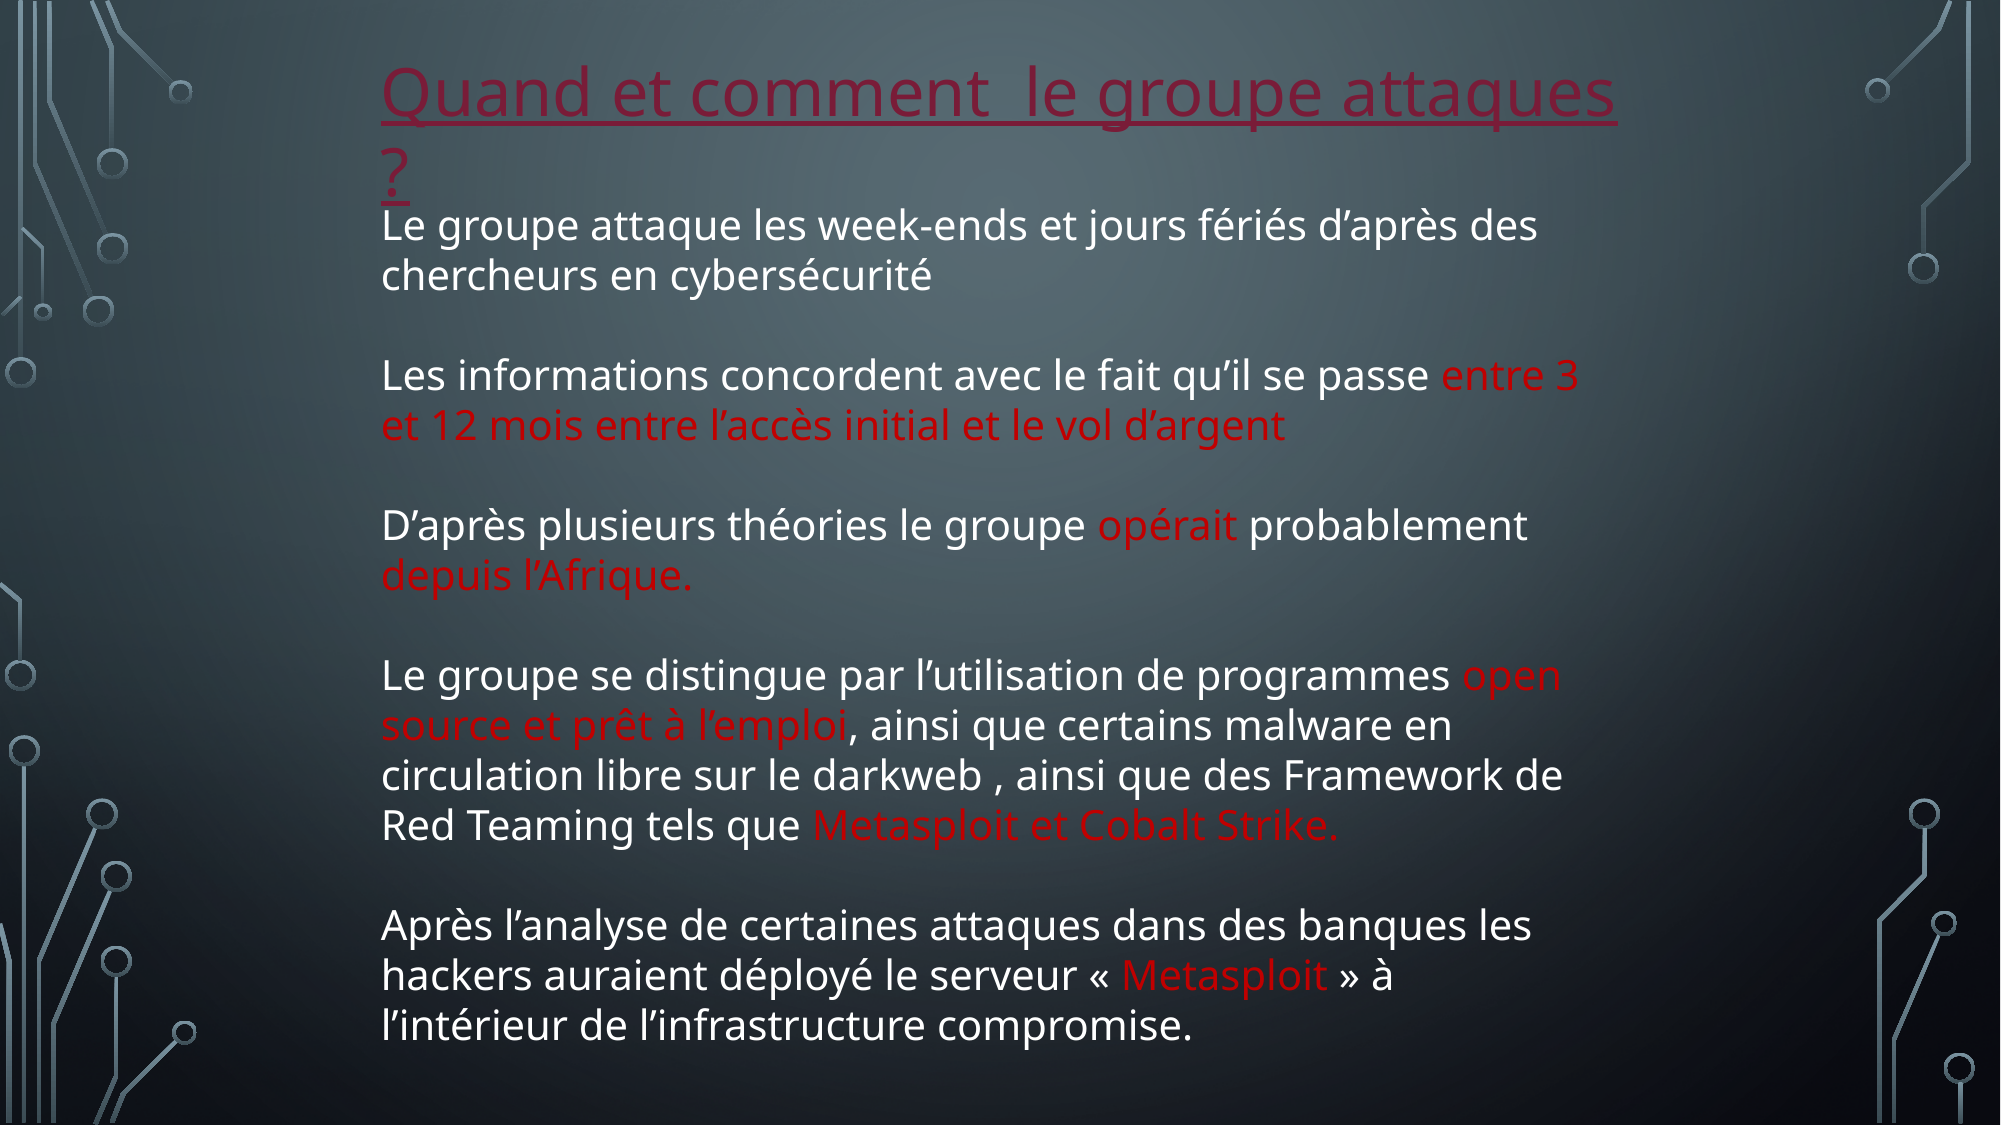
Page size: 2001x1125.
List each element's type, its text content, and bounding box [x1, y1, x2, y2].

text_box Quand et comment le groupe attaques ? [366, 42, 1634, 217]
text_box Le groupe attaque les week-ends et jours fériés d’après des chercheurs en cybersécurité Les informations concordent avec le fait qu’il se passe entre 3 et 12 mois entre l’accès initial et le vol d’argent D’après plusieurs théories le groupe opérait probablement depuis l’Afrique. Le groupe se distingue par l’utilisation de programmes open source et prêt à l’emploi, ainsi que certains malware en circulation libre sur le darkweb , ainsi que des Framework de Red Teaming tels que Metasploit et Cobalt Strike. Après l’analyse de certaines attaques dans des banques les hackers auraient déployé le serveur « Metasploit » à l’intérieur de l’infrastructure compromise. [366, 191, 1597, 1057]
